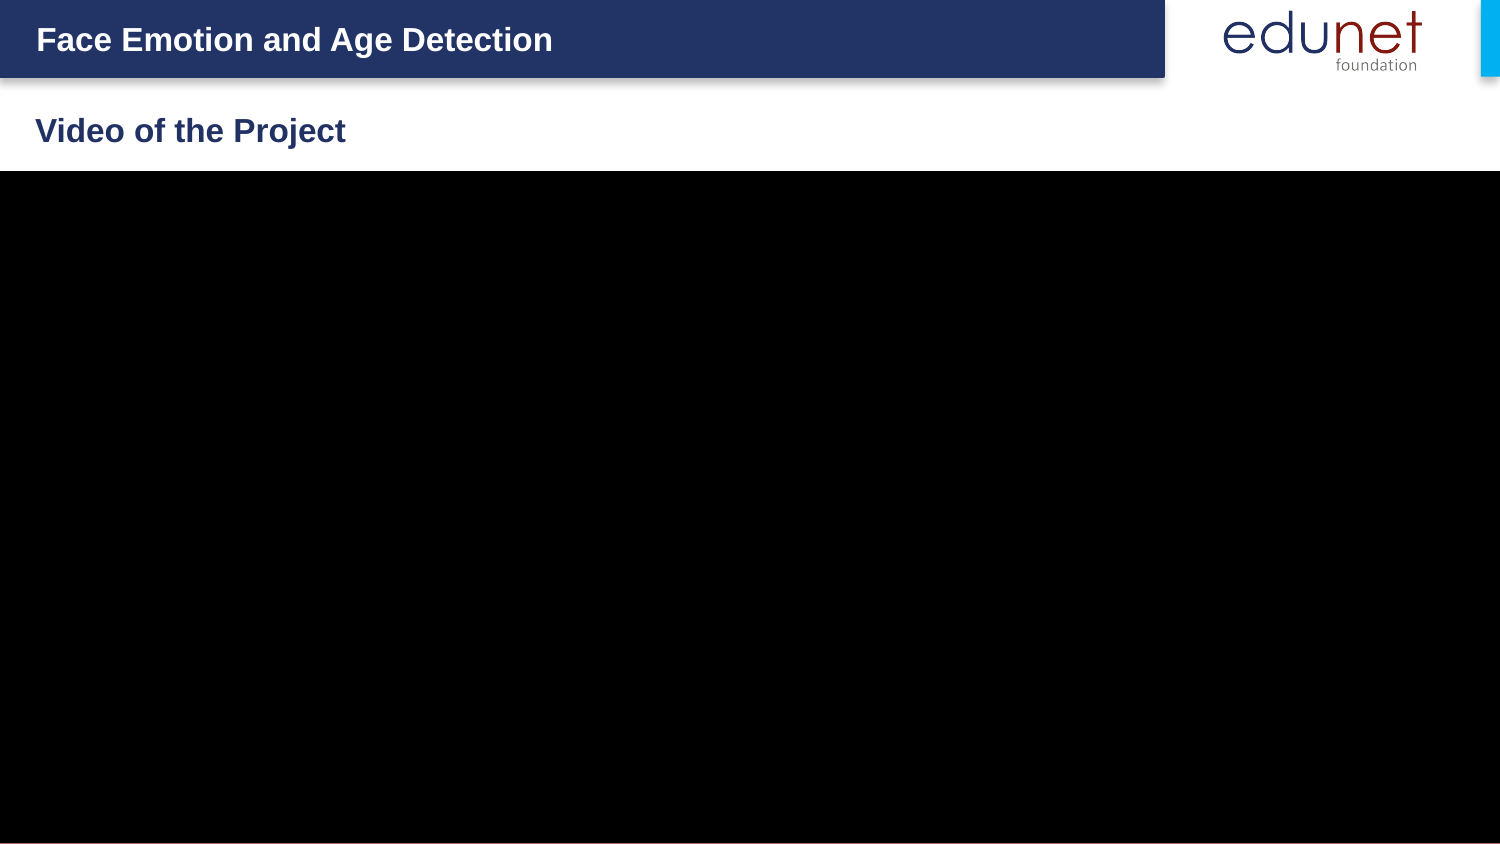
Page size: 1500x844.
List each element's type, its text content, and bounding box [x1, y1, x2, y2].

text_box Video of the Project [20, 94, 750, 147]
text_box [0, 170, 1500, 844]
picture [1219, 8, 1424, 75]
